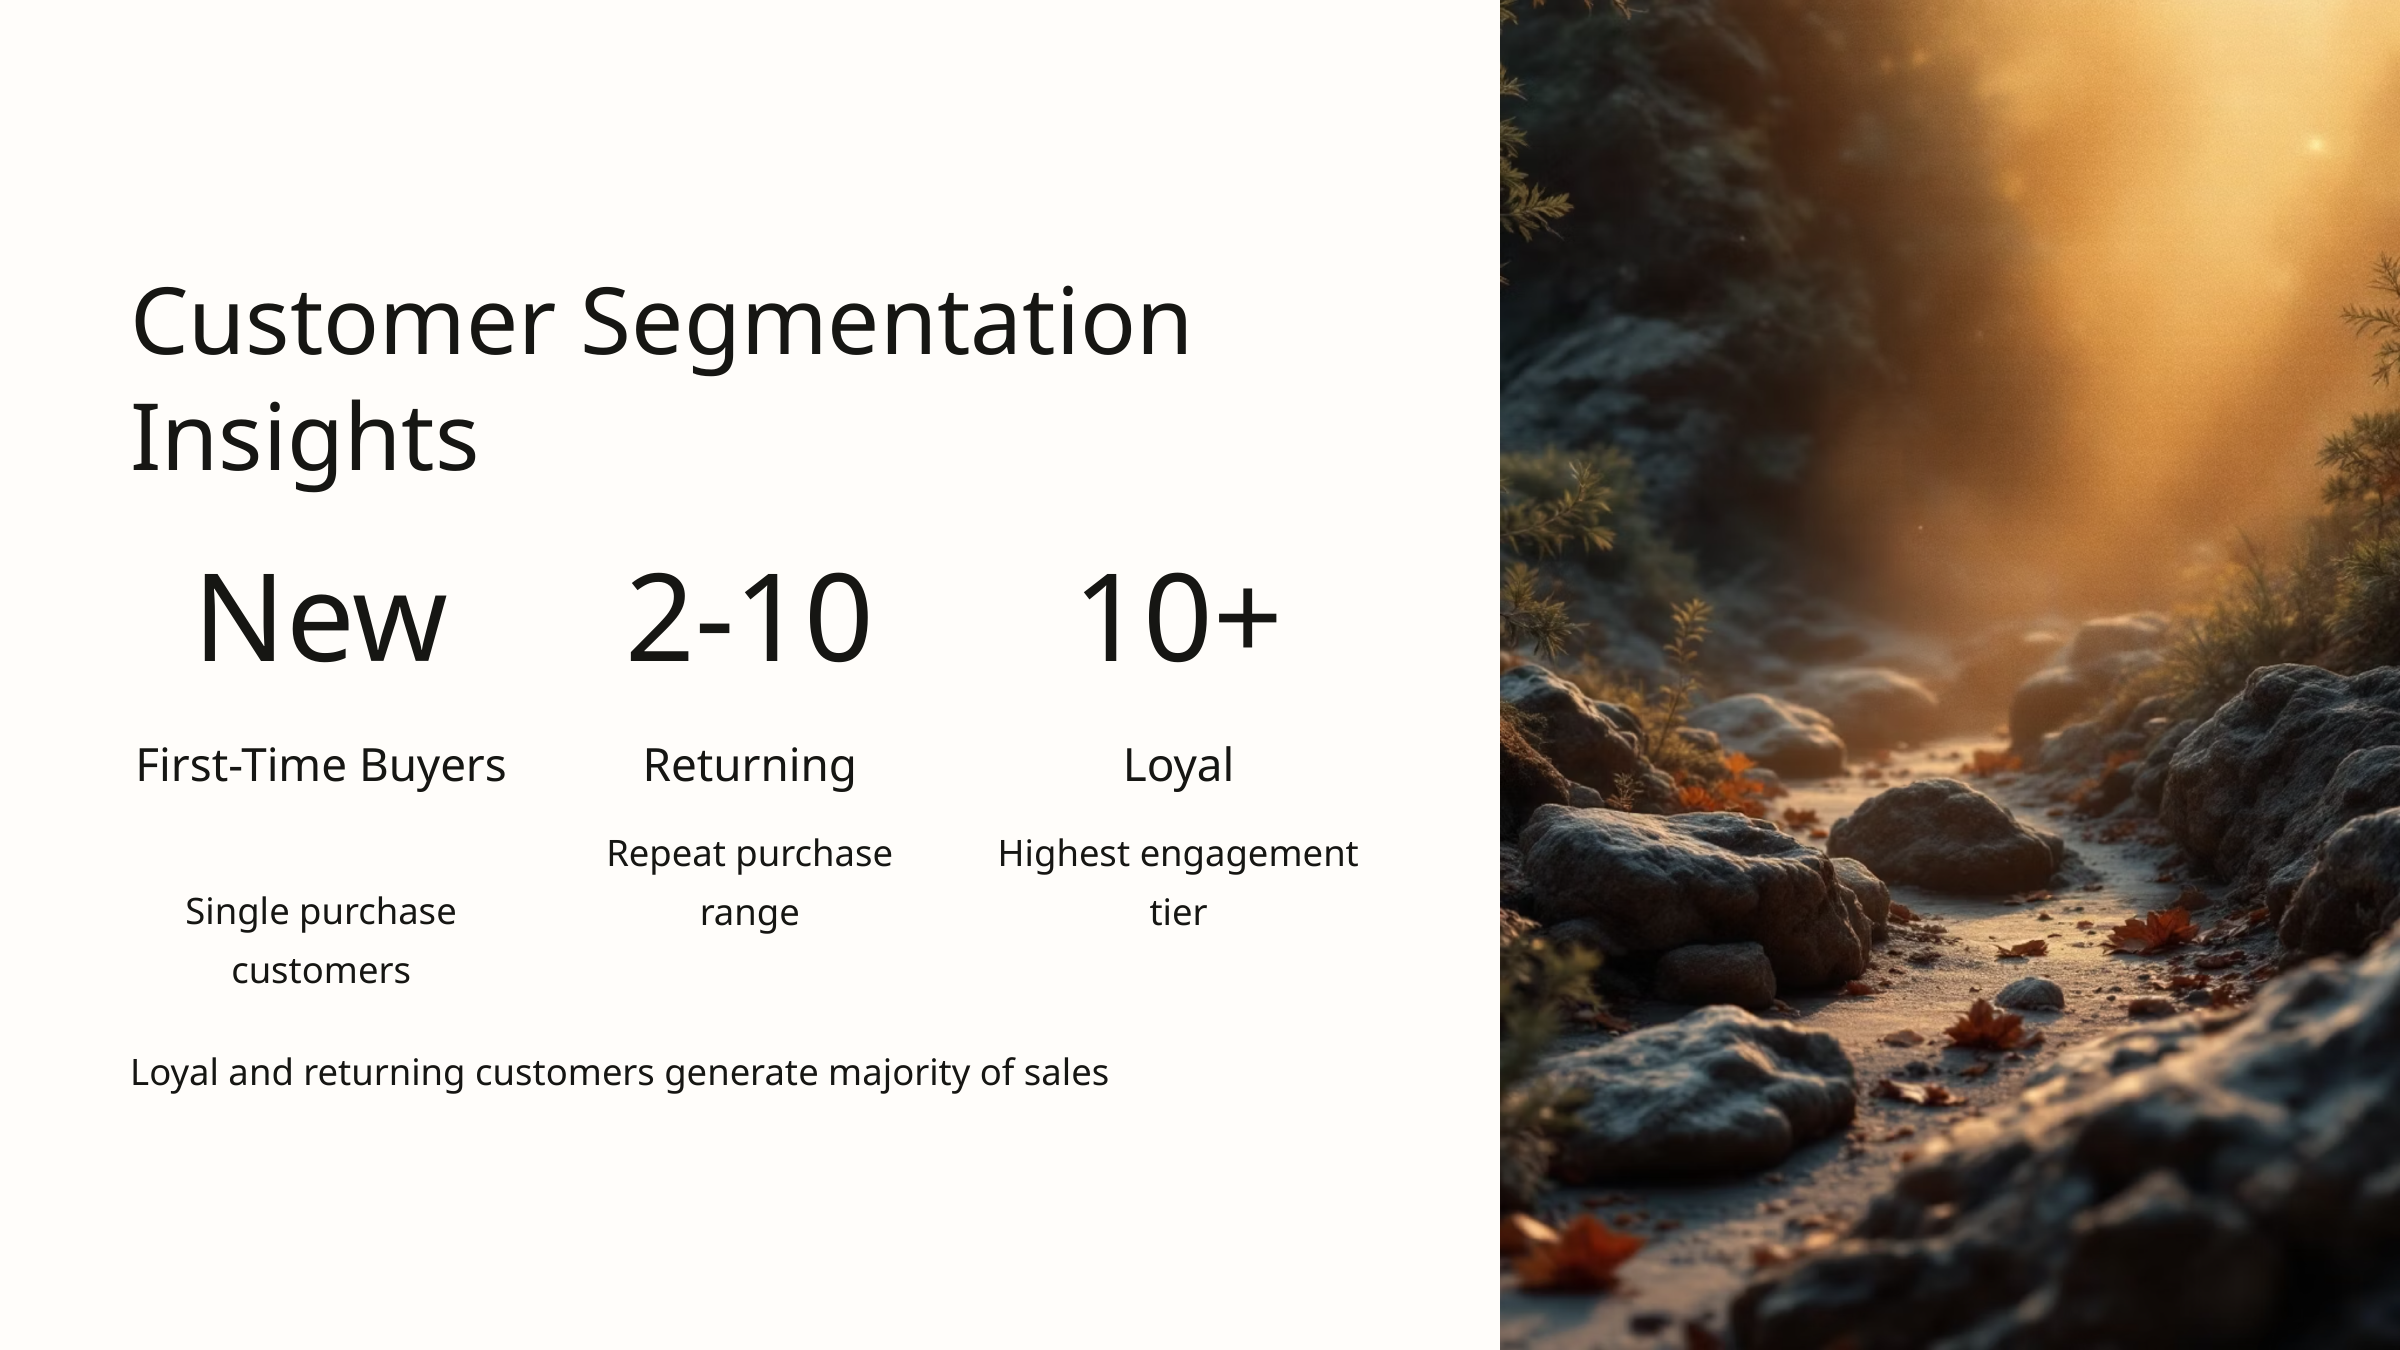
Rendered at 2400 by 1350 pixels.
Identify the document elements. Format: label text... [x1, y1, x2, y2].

picture [1499, 0, 2400, 1350]
text_box Returning [558, 733, 941, 792]
text_box 10+ [987, 564, 1370, 688]
text_box New [130, 564, 513, 688]
text_box Loyal and returning customers generate majority of sales [130, 1032, 1370, 1093]
text_box Loyal [987, 733, 1370, 792]
text_box First-Time Buyers [130, 733, 513, 850]
text_box Single purchase customers [130, 872, 513, 992]
text_box Highest engagement tier [987, 813, 1370, 933]
text_box Customer Segmentation Insights [130, 257, 1370, 490]
text_box 2-10 [558, 564, 941, 688]
text_box Repeat purchase range [558, 813, 941, 933]
